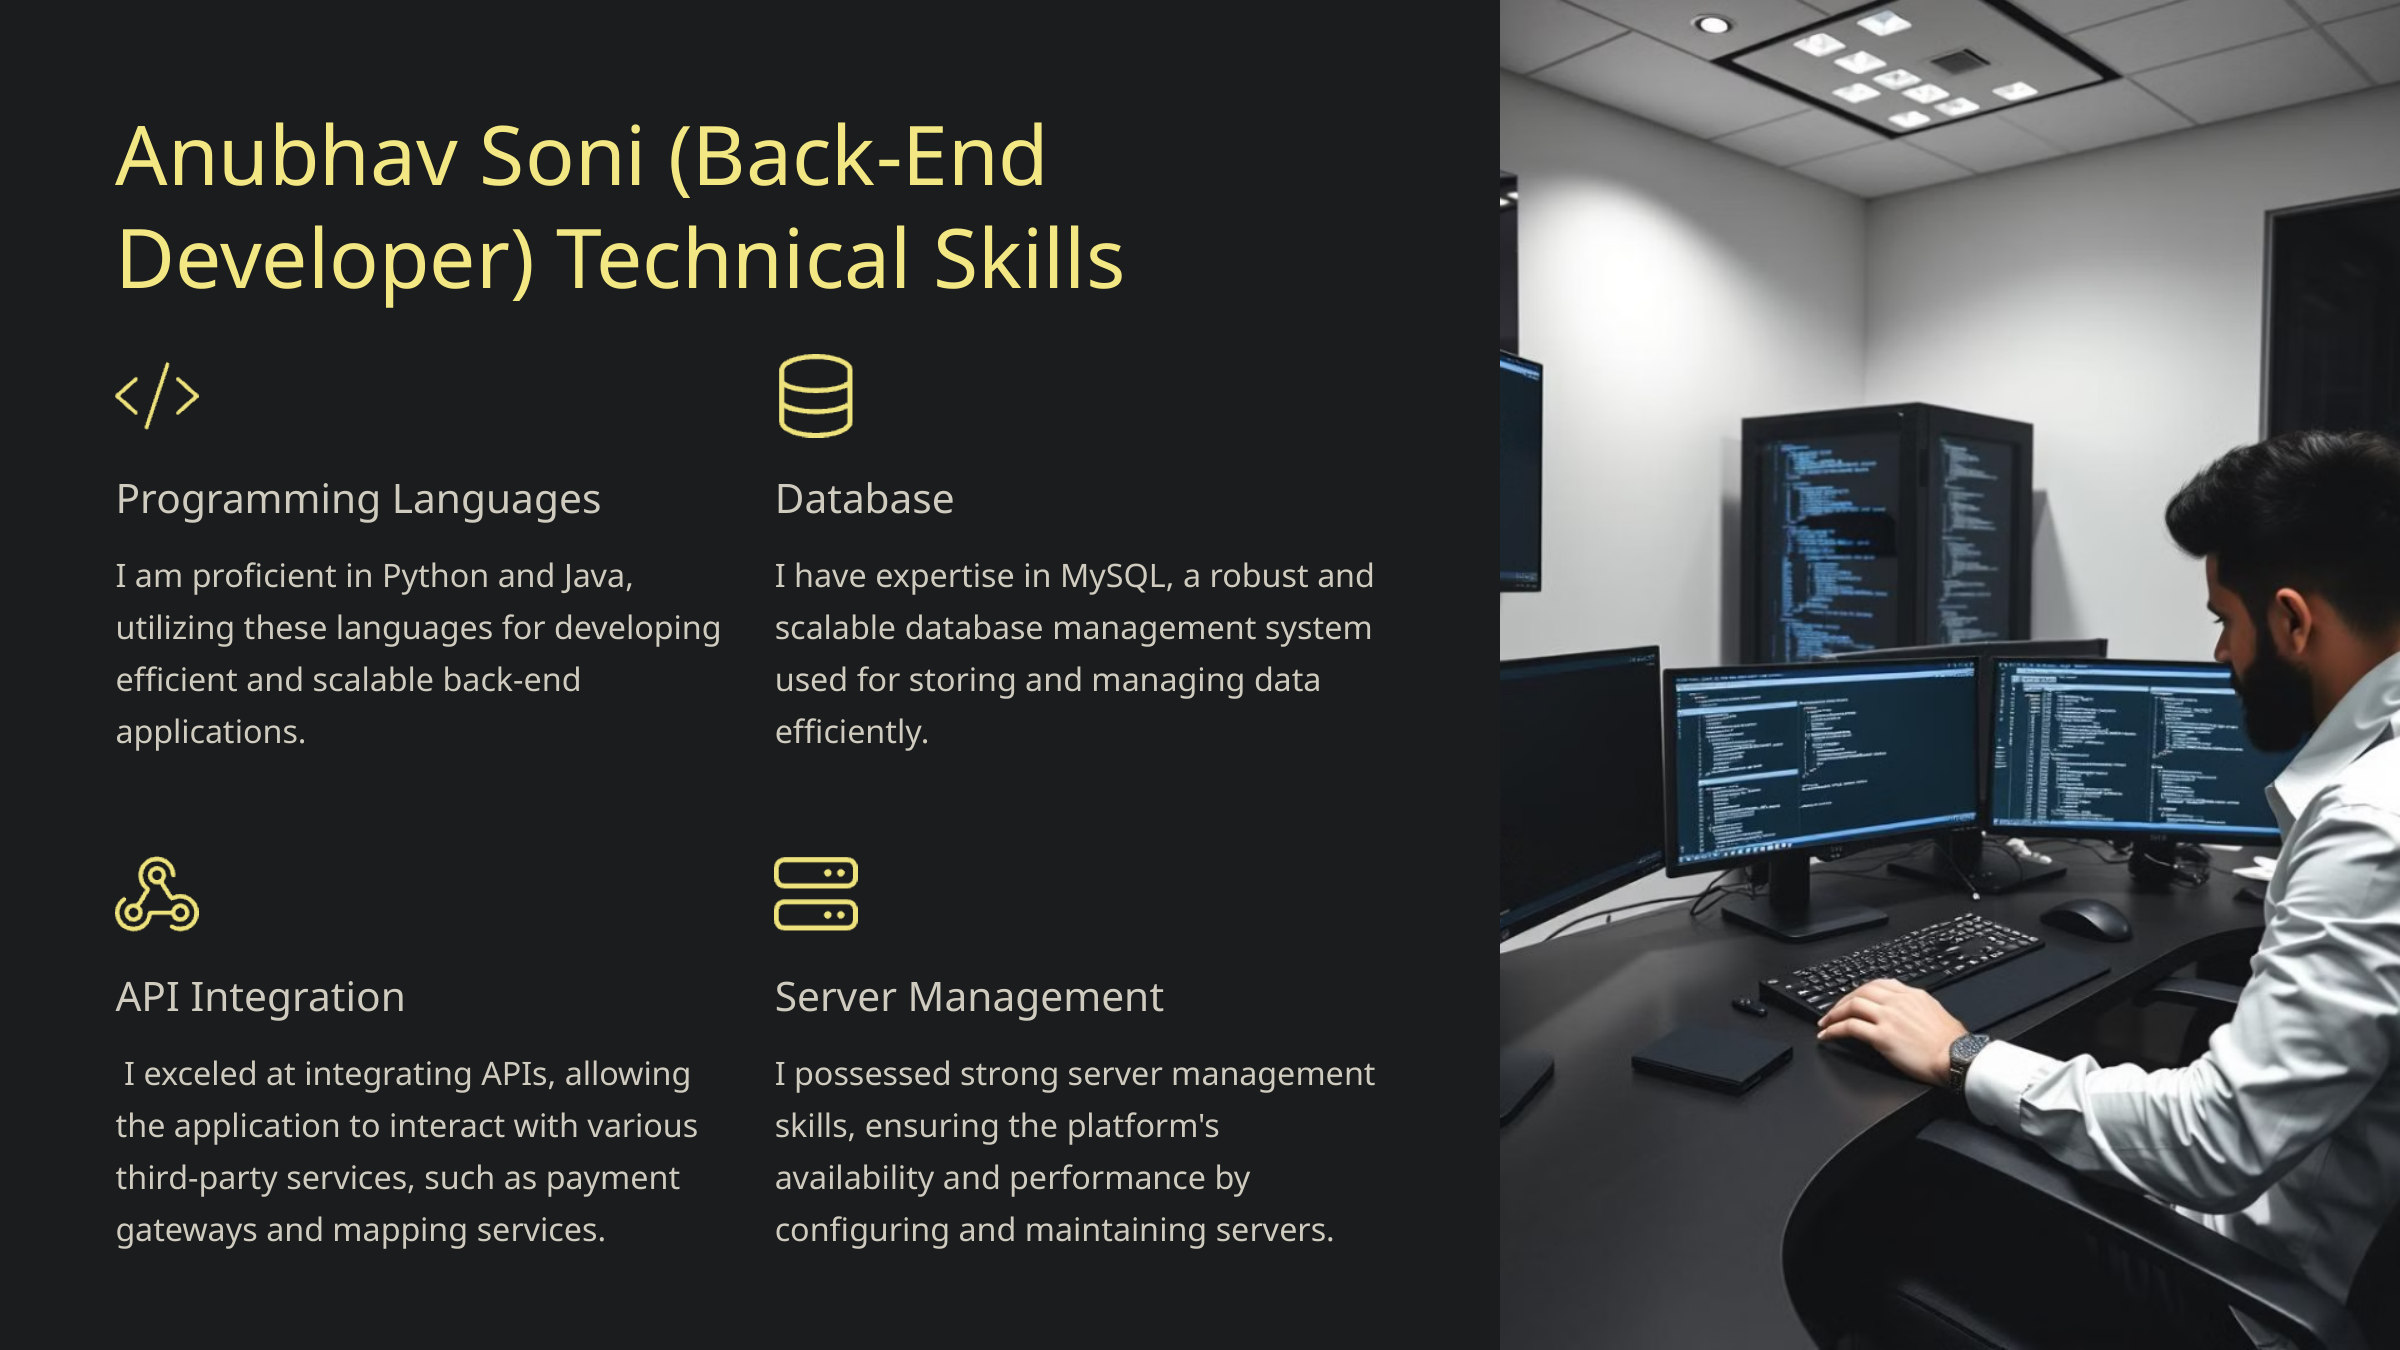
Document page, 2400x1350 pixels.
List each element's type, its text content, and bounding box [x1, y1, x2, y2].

picture [115, 354, 199, 438]
text_box Database [774, 470, 1188, 523]
text_box I am proficient in Python and Java, utilizing these languages for developing efficient and scalable back-end applications. [115, 541, 726, 754]
text_box API Integration [115, 968, 529, 1021]
text_box I exceled at integrating APIs, allowing the application to interact with various third-party services, such as payment gateways and mapping services. [115, 1039, 726, 1252]
picture [774, 852, 858, 936]
picture [774, 354, 858, 438]
picture [115, 852, 199, 936]
text_box Server Management [774, 968, 1188, 1021]
picture [1499, 0, 2400, 1350]
text_box Programming Languages [115, 470, 613, 523]
text_box I possessed strong server management skills, ensuring the platform's availability and performance by configuring and maintaining servers. [774, 1039, 1385, 1252]
text_box Anubhav Soni (Back-End Developer) Technical Skills [115, 98, 1385, 306]
text_box I have expertise in MySQL, a robust and scalable database management system used for storing and managing data efficiently. [774, 541, 1385, 754]
